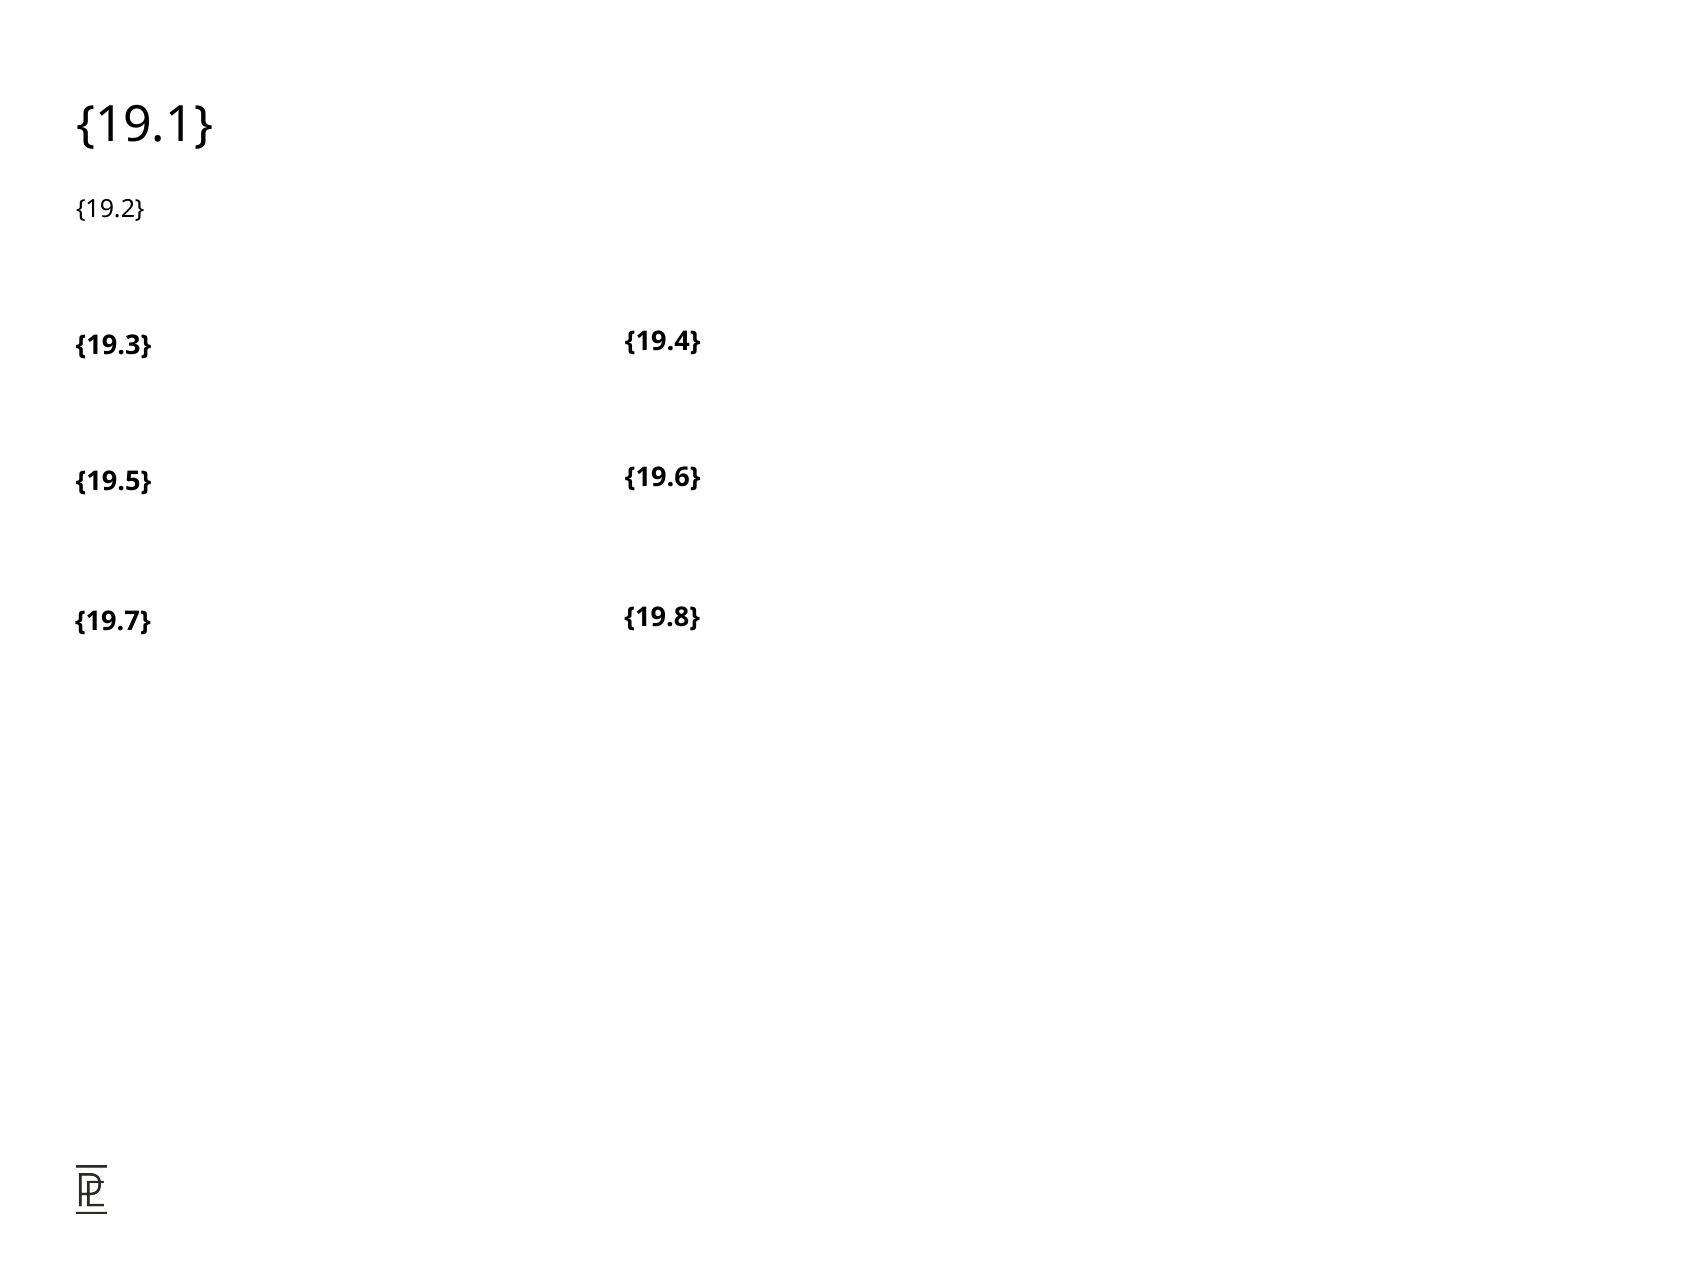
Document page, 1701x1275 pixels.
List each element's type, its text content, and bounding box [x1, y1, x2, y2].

list {19.5} [75, 463, 375, 494]
list {19.4} [624, 323, 1038, 354]
list {19.2} [76, 192, 1625, 275]
list {19.8} [624, 599, 963, 630]
picture [75, 1164, 107, 1214]
list {19.6} [624, 459, 925, 490]
list {19.1} [76, 91, 1625, 158]
list {19.7} [75, 603, 375, 634]
list {19.3} [75, 327, 375, 358]
